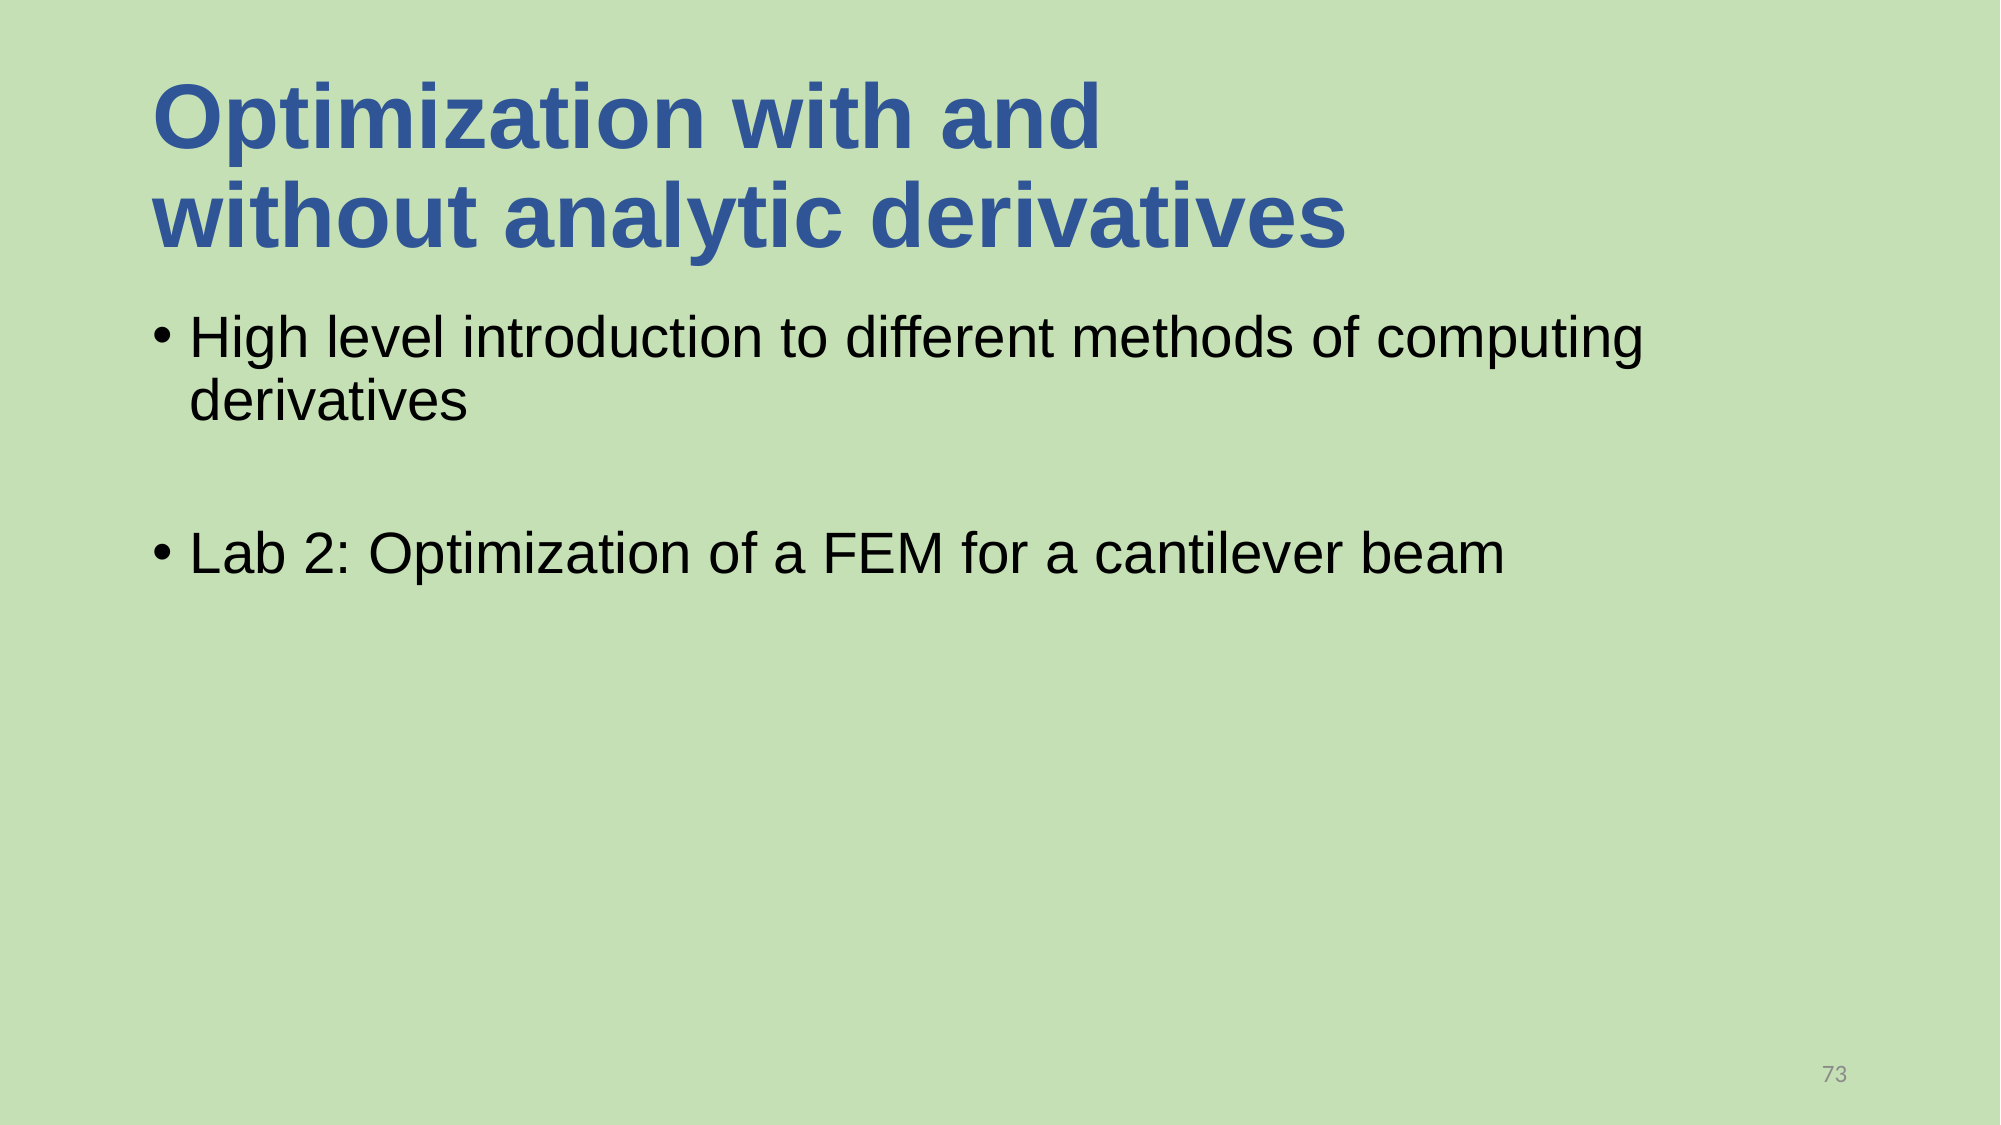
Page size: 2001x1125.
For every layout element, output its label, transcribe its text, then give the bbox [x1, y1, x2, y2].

title Optimization with and without analytic derivatives [137, 59, 1863, 278]
list High level introduction to different methods of computing derivatives Lab 2: Optimization of a FEM for a cantilever beam [137, 299, 1863, 1014]
slide_number 73 [1412, 1042, 1863, 1103]
